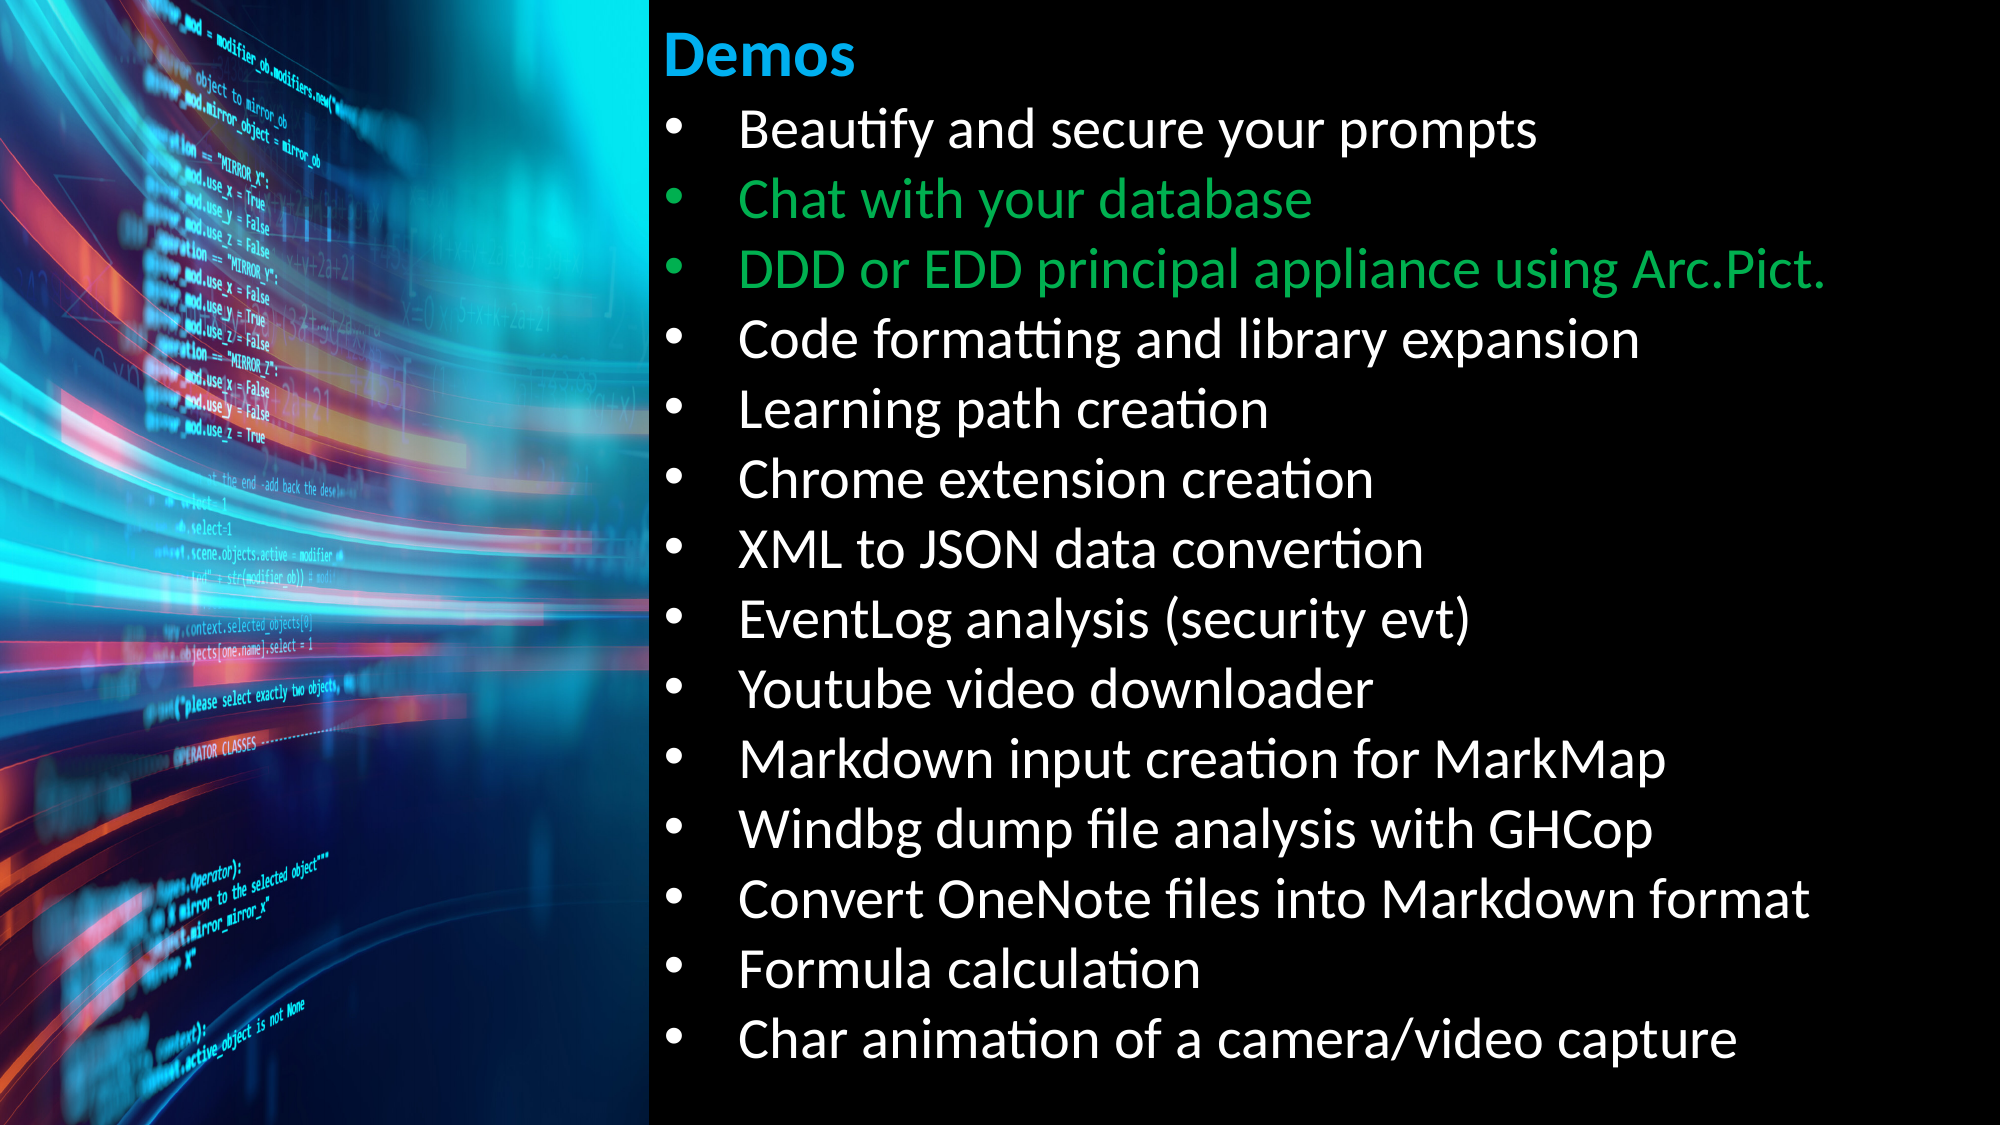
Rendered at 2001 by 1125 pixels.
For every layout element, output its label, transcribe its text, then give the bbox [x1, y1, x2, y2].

picture [227, 1039, 233, 1046]
picture [0, 0, 649, 1125]
text_box Demos Beautify and secure your prompts Chat with your database DDD or EDD principal appliance using Arc.Pict. Code formatting and library expansion Learning path creation Chrome extension creation XML to JSON data convertion EventLog analysis (security evt) Youtube video downloader Markdown input creation for MarkMap Windbg dump file analysis with GHCop Convert OneNote files into Markdown format Formula calculation Char animation of a camera/video capture [649, 2, 2000, 1078]
